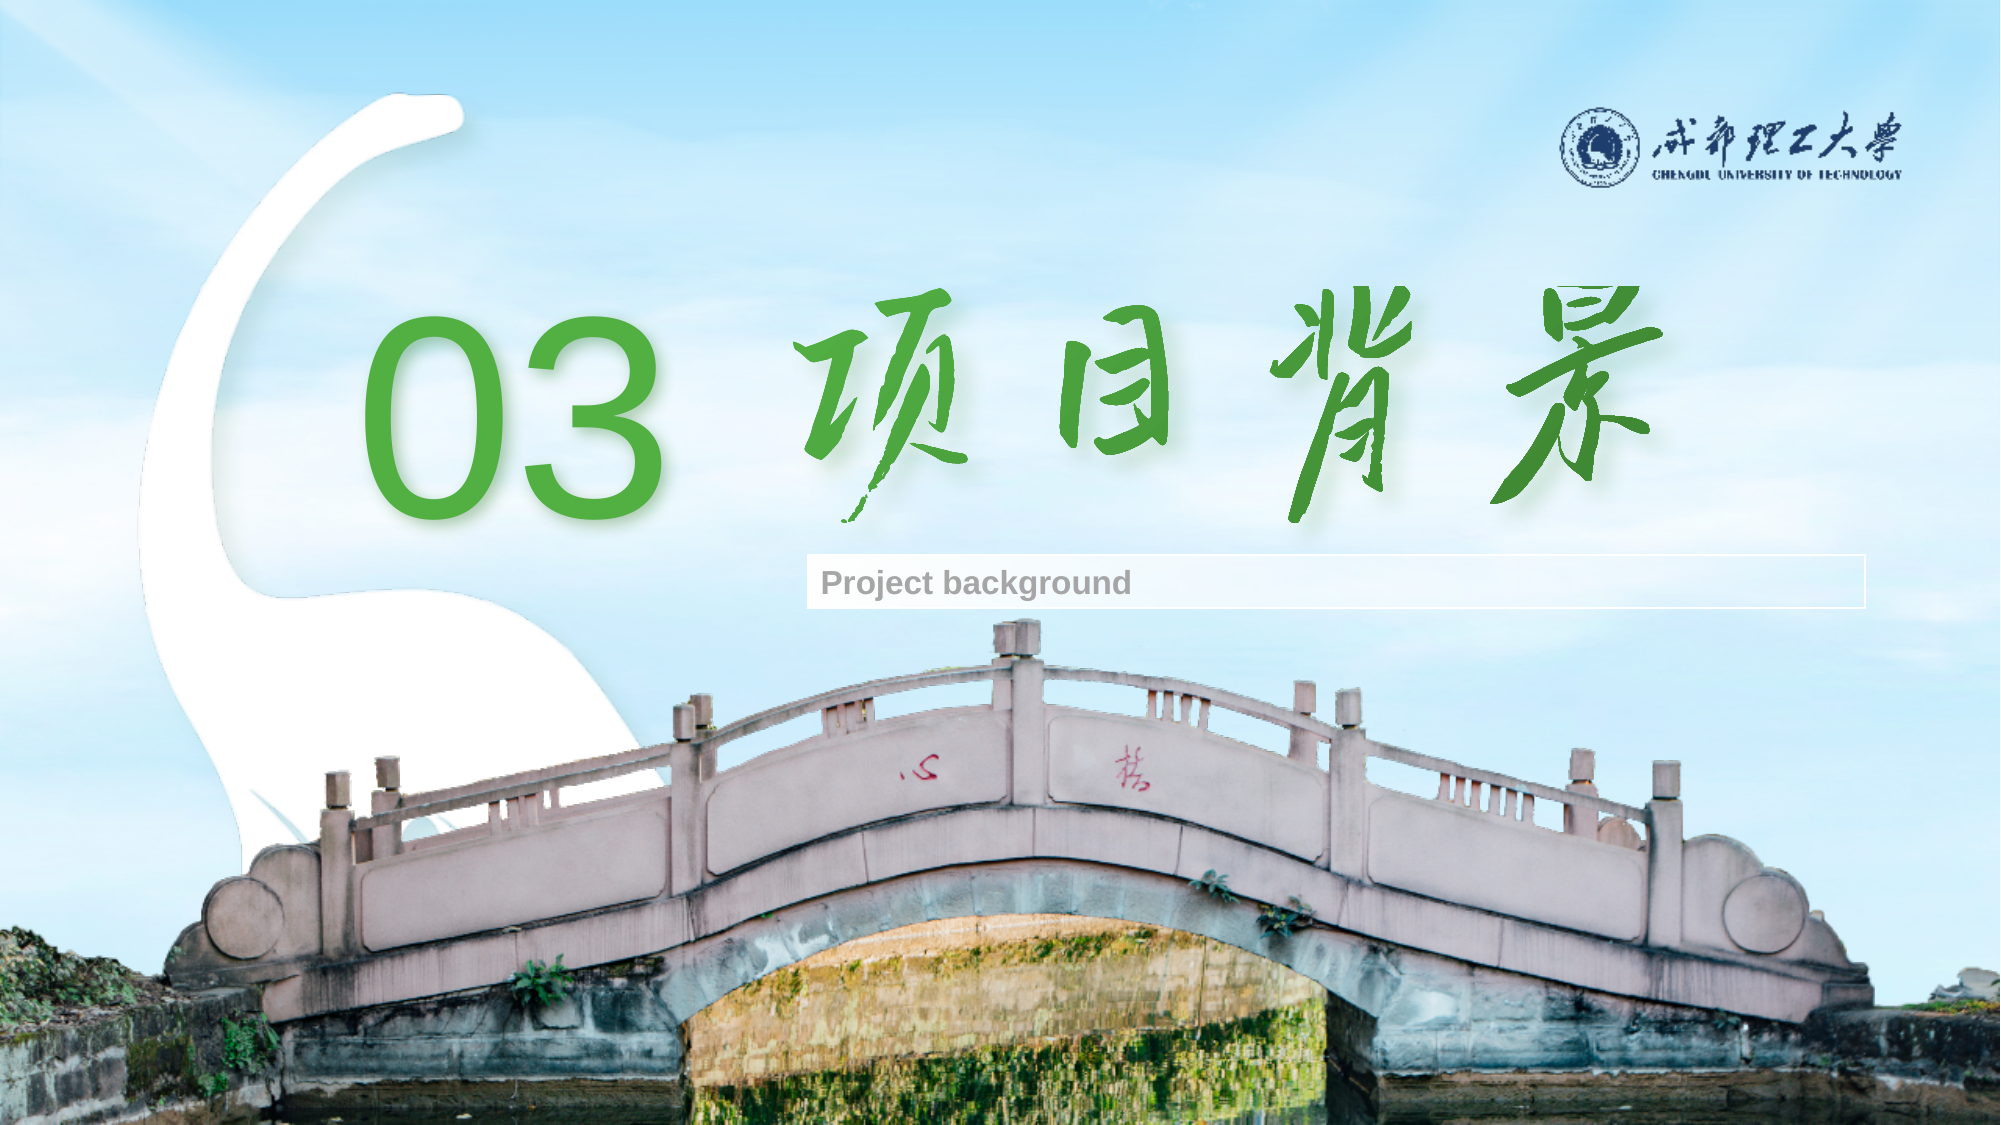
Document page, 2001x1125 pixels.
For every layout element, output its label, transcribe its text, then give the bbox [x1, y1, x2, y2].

text_box [1059, 340, 1091, 448]
text_box [1269, 332, 1315, 378]
text_box [1564, 286, 1640, 331]
list Project background [807, 554, 1866, 609]
text_box [1543, 288, 1563, 342]
text_box [926, 334, 955, 433]
text_box [868, 363, 930, 492]
text_box [1348, 286, 1412, 358]
text_box [793, 329, 869, 460]
text_box [1490, 327, 1663, 504]
list 03 [339, 212, 779, 636]
text_box [1294, 289, 1334, 380]
picture [0, 0, 2001, 1125]
text_box [873, 288, 952, 431]
text_box [1288, 366, 1389, 523]
text_box [848, 494, 868, 522]
text_box [1094, 305, 1169, 455]
text_box [909, 442, 968, 464]
